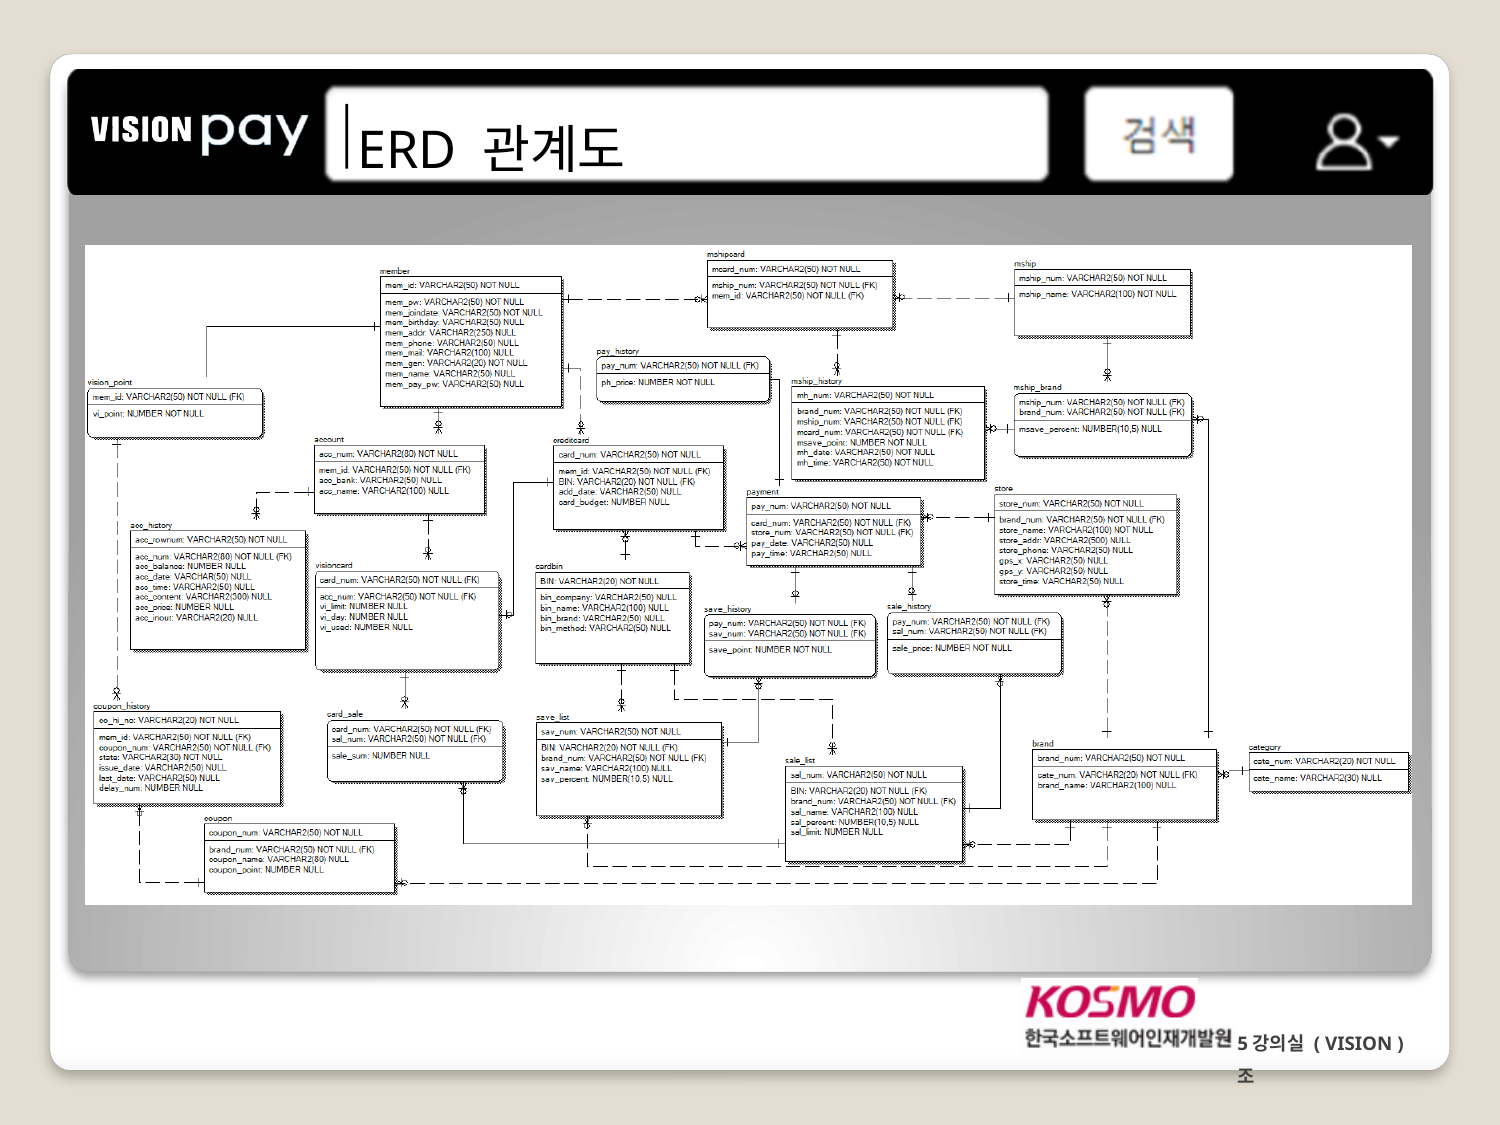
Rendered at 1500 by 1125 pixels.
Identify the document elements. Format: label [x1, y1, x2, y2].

text_box [66, 69, 1434, 195]
picture [85, 245, 1412, 906]
text_box [1021, 978, 1436, 1063]
